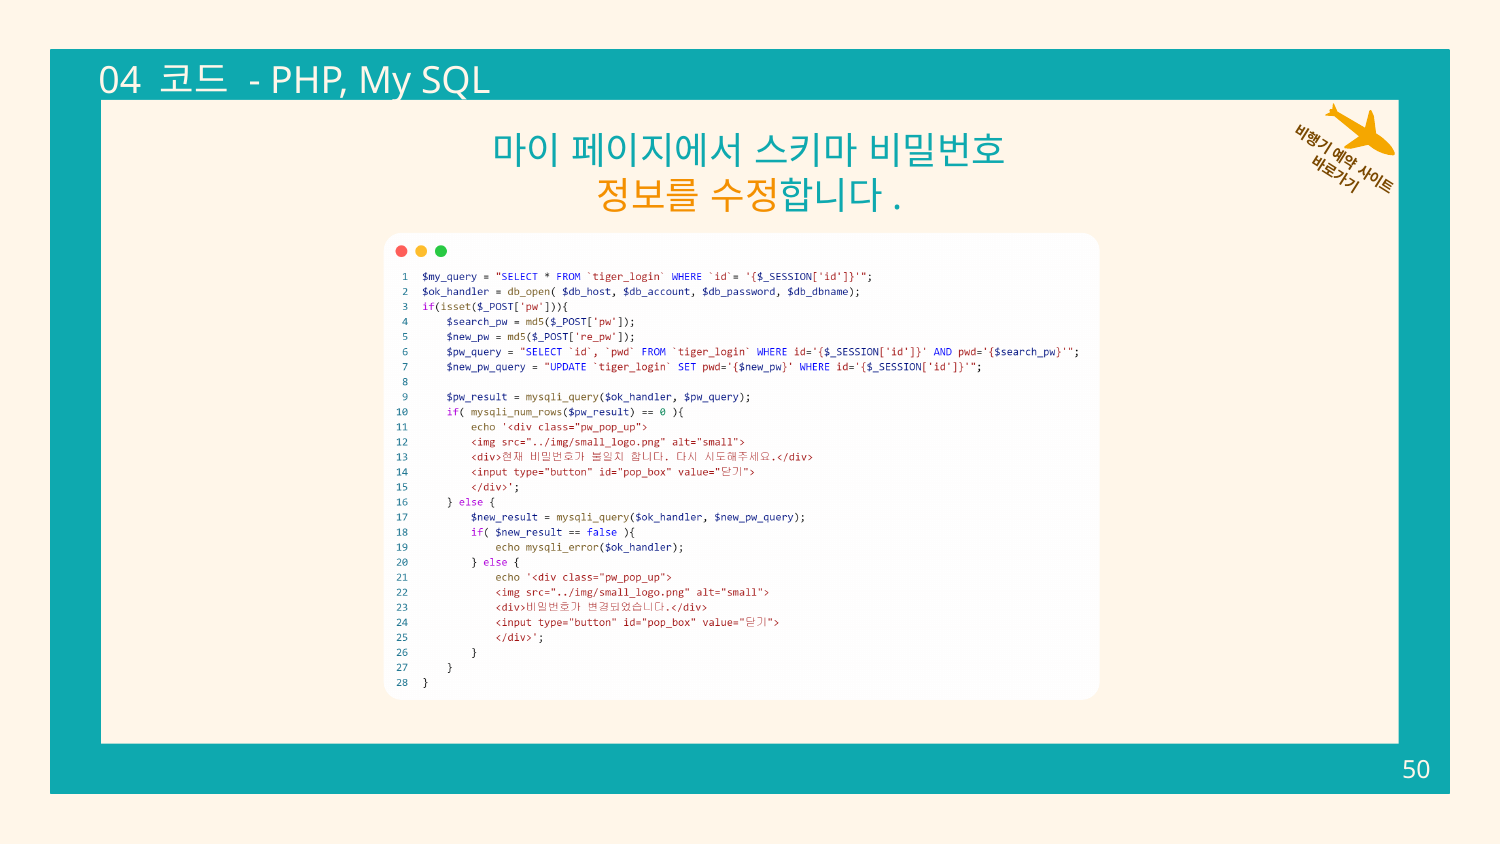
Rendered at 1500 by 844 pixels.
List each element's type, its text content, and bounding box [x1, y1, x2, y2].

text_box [1270, 108, 1420, 183]
text_box 50 [1234, 740, 1500, 797]
text_box 04 코드 - PHP, My SQL [83, 43, 561, 113]
picture [383, 232, 1100, 701]
text_box 마이 페이지에서 스키마 비밀번호 정보를 수정합니다. [388, 137, 1110, 207]
